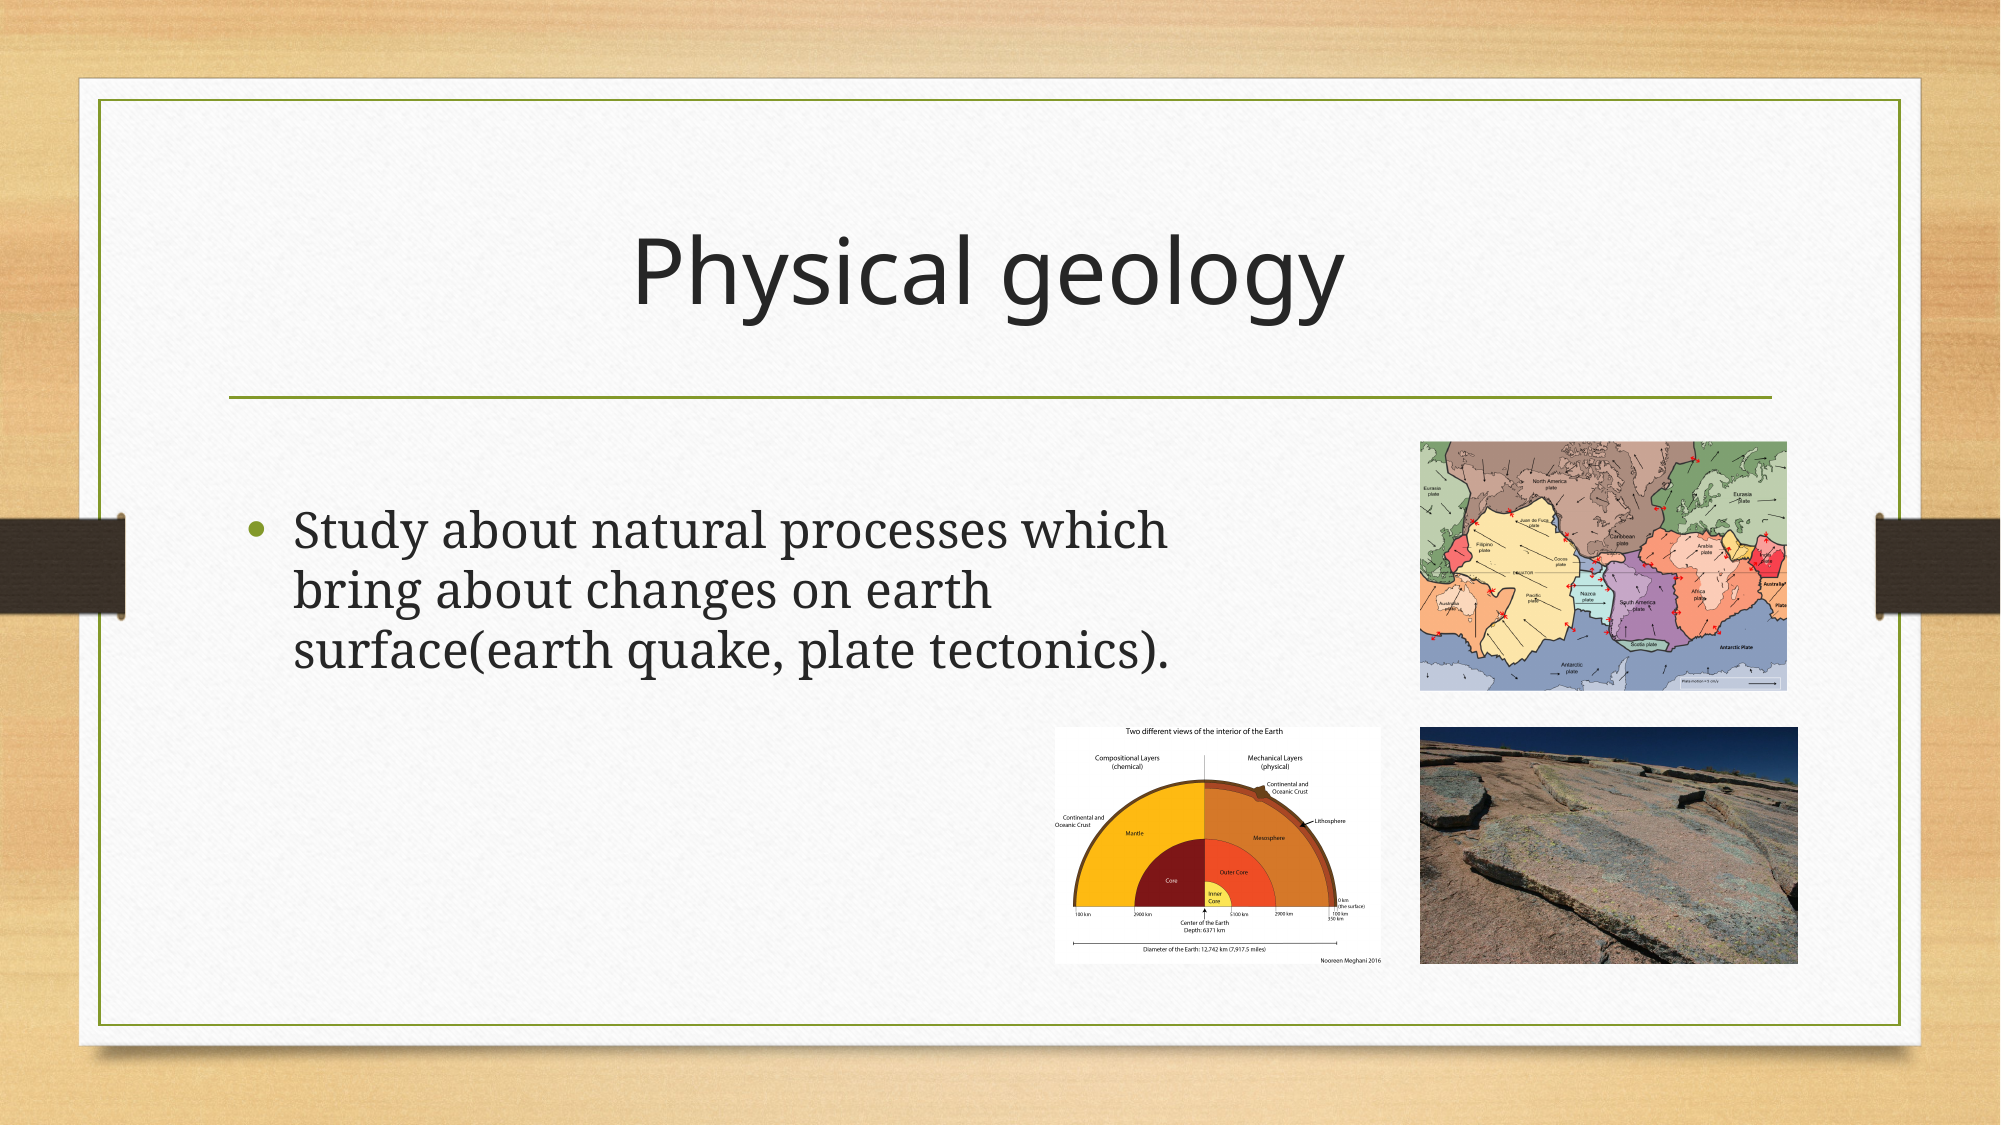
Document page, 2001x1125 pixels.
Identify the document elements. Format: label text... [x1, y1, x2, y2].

picture [0, 0, 2001, 1125]
list Study about natural processes which bring about changes on earth surface(earth quake, plate tectonics). [231, 490, 1280, 893]
title Physical geology [212, 161, 1788, 375]
